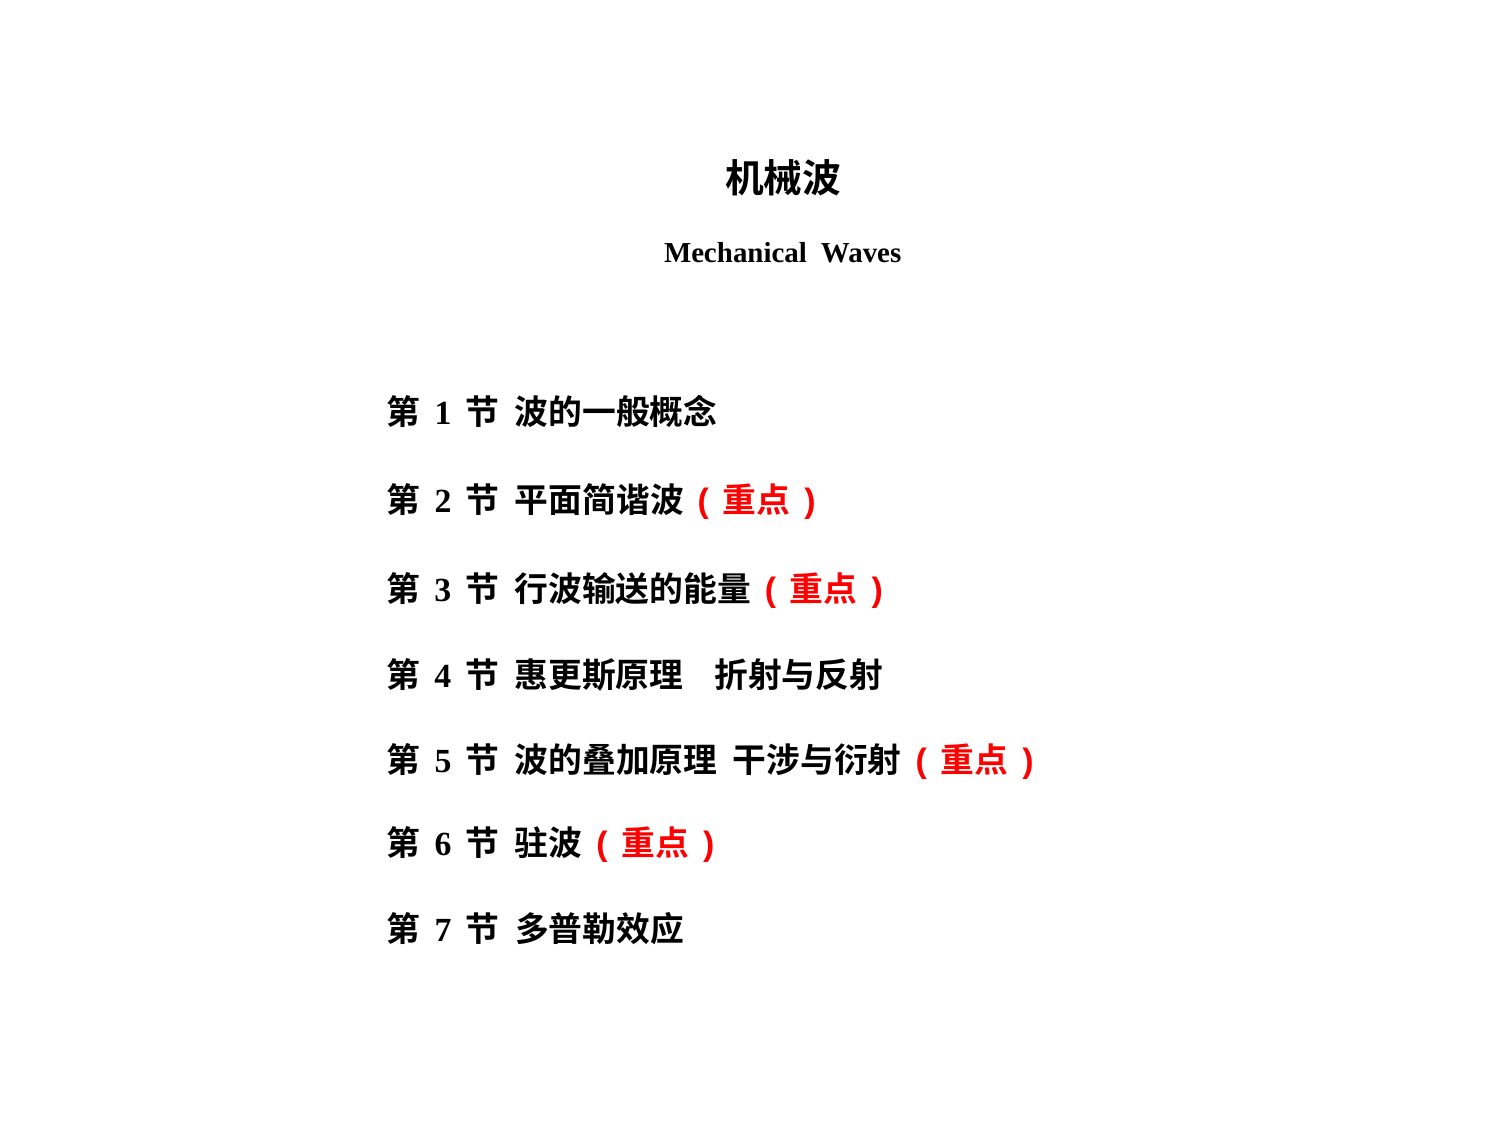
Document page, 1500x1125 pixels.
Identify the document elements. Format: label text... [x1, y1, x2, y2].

text_box 第3节 行波输送的能量(重点) [371, 521, 1164, 607]
text_box 第2节 平面简谐波(重点) [372, 432, 1200, 527]
text_box 第1节 波的一般概念 [372, 343, 1341, 439]
text_box 第7节 多普勒效应 [372, 896, 1164, 956]
text_box 第6节 驻波(重点) [372, 774, 1258, 870]
text_box 第4节 惠更斯原理 折射与反射 [371, 607, 1329, 702]
text_box 第5节 波的叠加原理 干涉与衍射(重点) [372, 692, 1435, 896]
text_box 机械波 Mechanical Waves [192, 101, 1373, 276]
